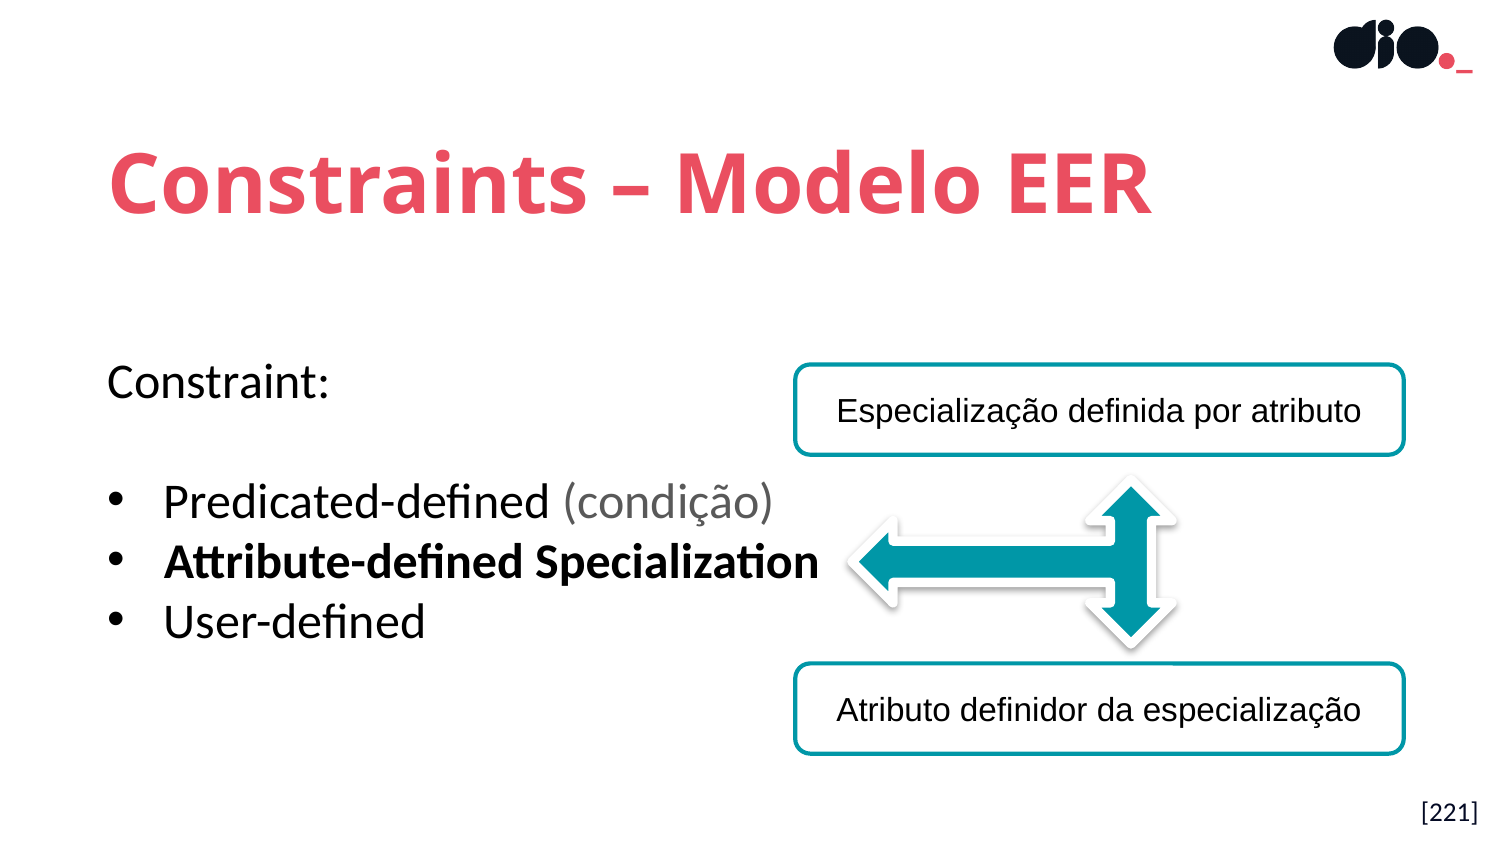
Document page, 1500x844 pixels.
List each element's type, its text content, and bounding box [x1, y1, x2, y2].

slide_number [221] [1403, 779, 1494, 844]
text_box Constraints – Modelo EER [92, 104, 1408, 242]
text_box Especialização definida por atributo [793, 362, 1406, 457]
picture [1333, 19, 1473, 74]
text_box Constraint: Predicated-defined (condição) Attribute-defined Specialization User-defined [92, 242, 1414, 755]
text_box Atributo definidor da especialização [793, 661, 1406, 756]
text_box [848, 476, 1175, 648]
